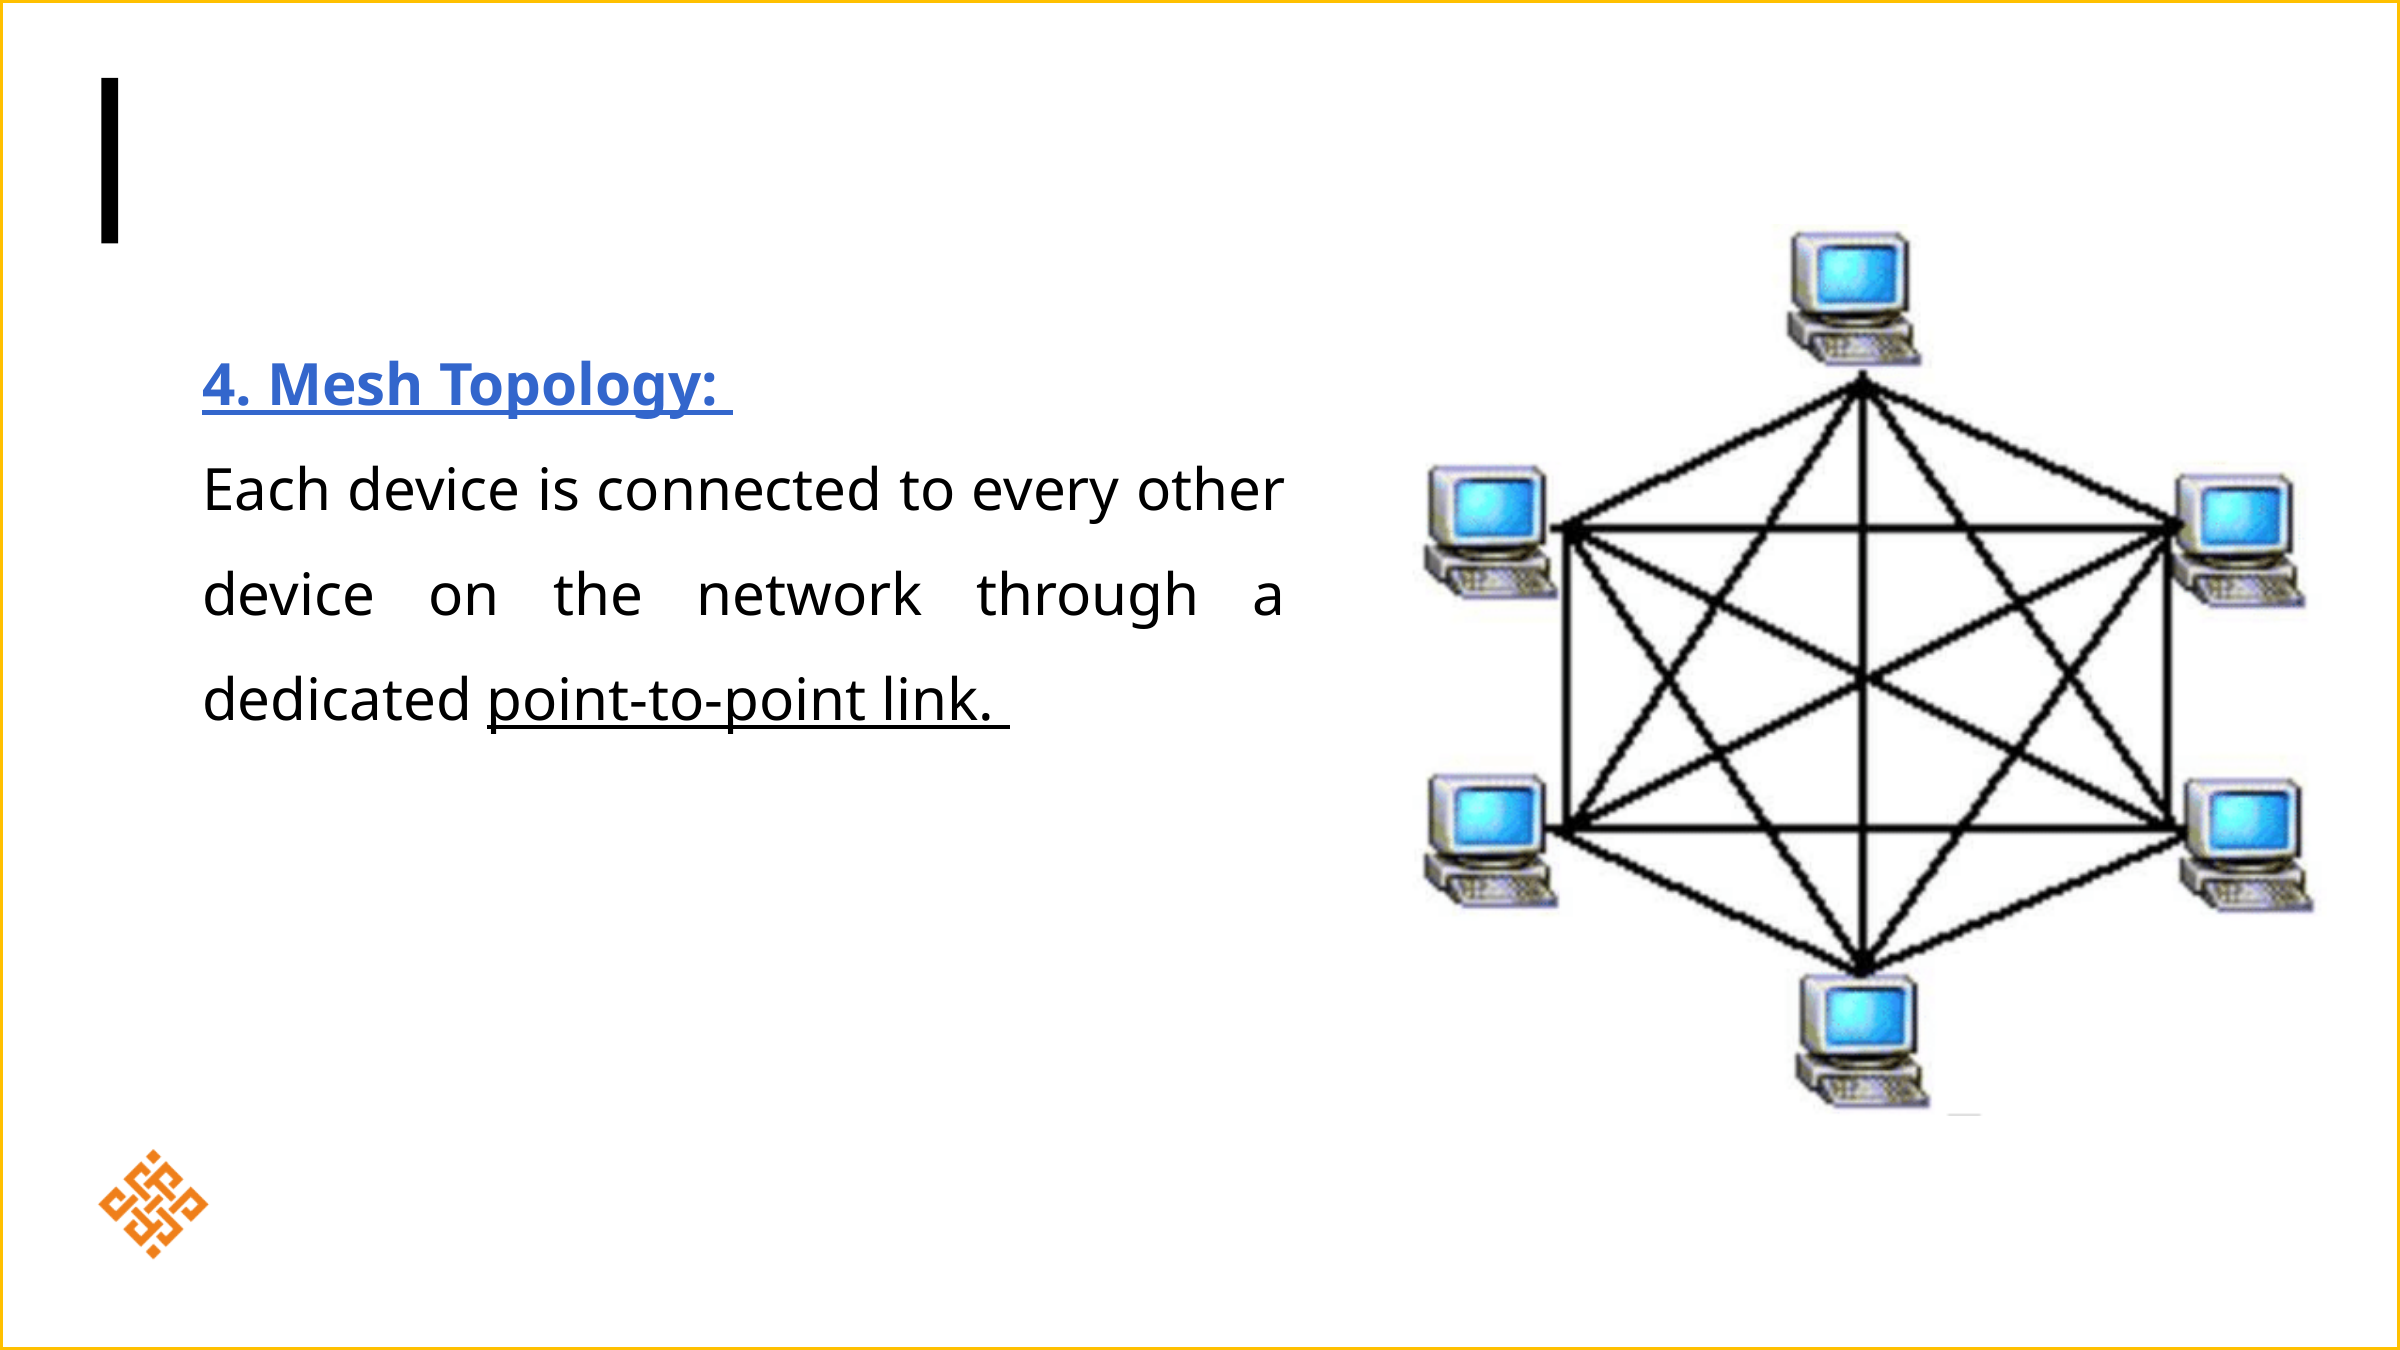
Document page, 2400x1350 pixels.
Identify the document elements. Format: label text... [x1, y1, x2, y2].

text_box 4. Mesh Topology: Each device is connected to every other device on the network through a dedicated point-to-point link. [187, 304, 1300, 740]
picture [1399, 224, 2327, 1116]
picture [75, 1058, 235, 1350]
